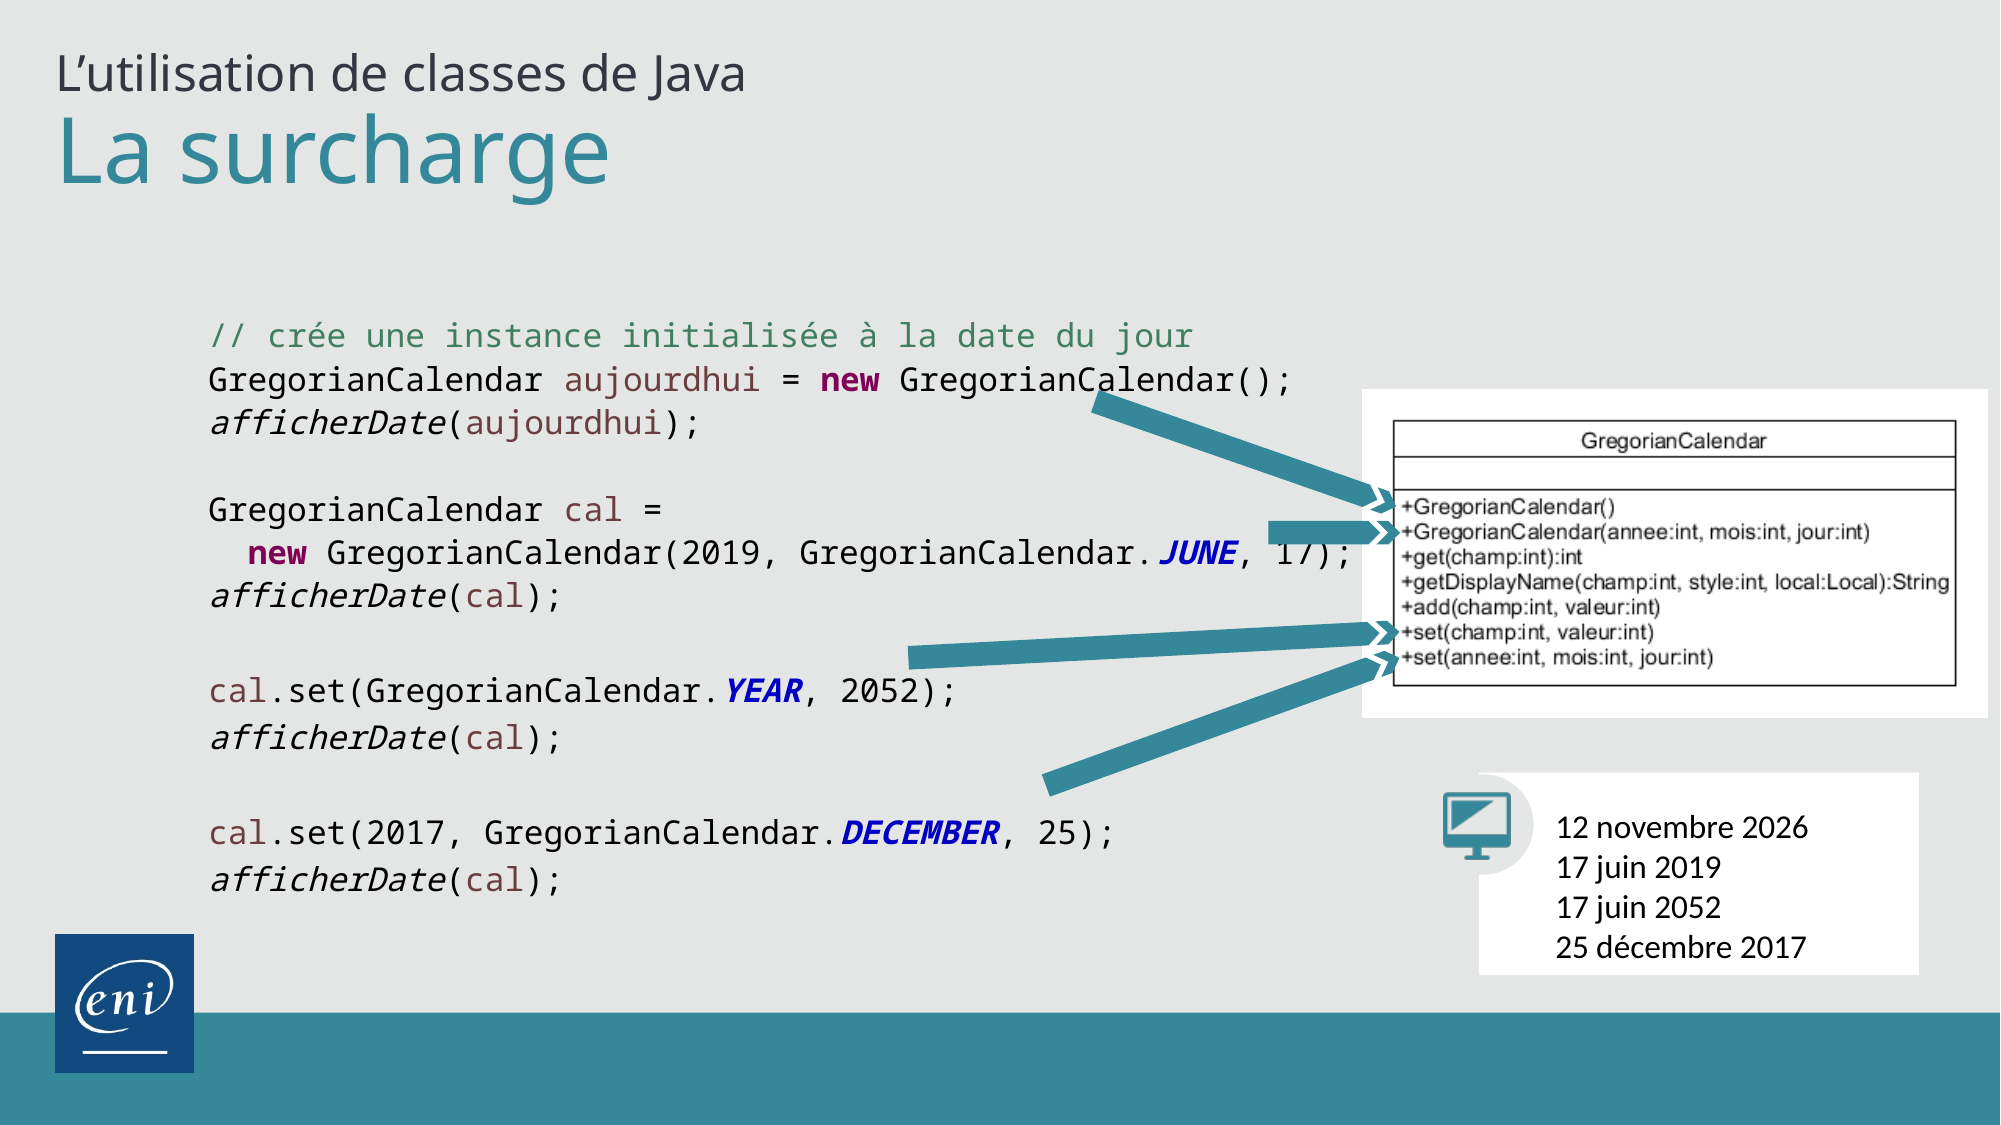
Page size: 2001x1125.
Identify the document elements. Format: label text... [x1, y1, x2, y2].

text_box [1268, 520, 1401, 545]
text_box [1403, 759, 1919, 975]
title La surcharge [55, 104, 1952, 303]
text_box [907, 633, 1400, 657]
picture [1362, 389, 1988, 718]
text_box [1086, 441, 1406, 466]
picture [55, 934, 194, 1073]
list L’utilisation de classes de Java [55, 31, 1952, 103]
list // crée une instance initialisée à la date du jour GregorianCalendar aujourdhui = new GregorianCalendar(); afficherDate(aujourdhui); GregorianCalendar cal = new GregorianCalendar(2019, GregorianCalendar.JUNE, 17); afficherDate(cal); cal.set(GregorianCalendar.YEAR, 2052); afficherDate(cal); cal.set(2017, GregorianCalendar.DECEMBER, 25); afficherDate(cal); [193, 299, 1952, 912]
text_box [1034, 709, 1411, 734]
